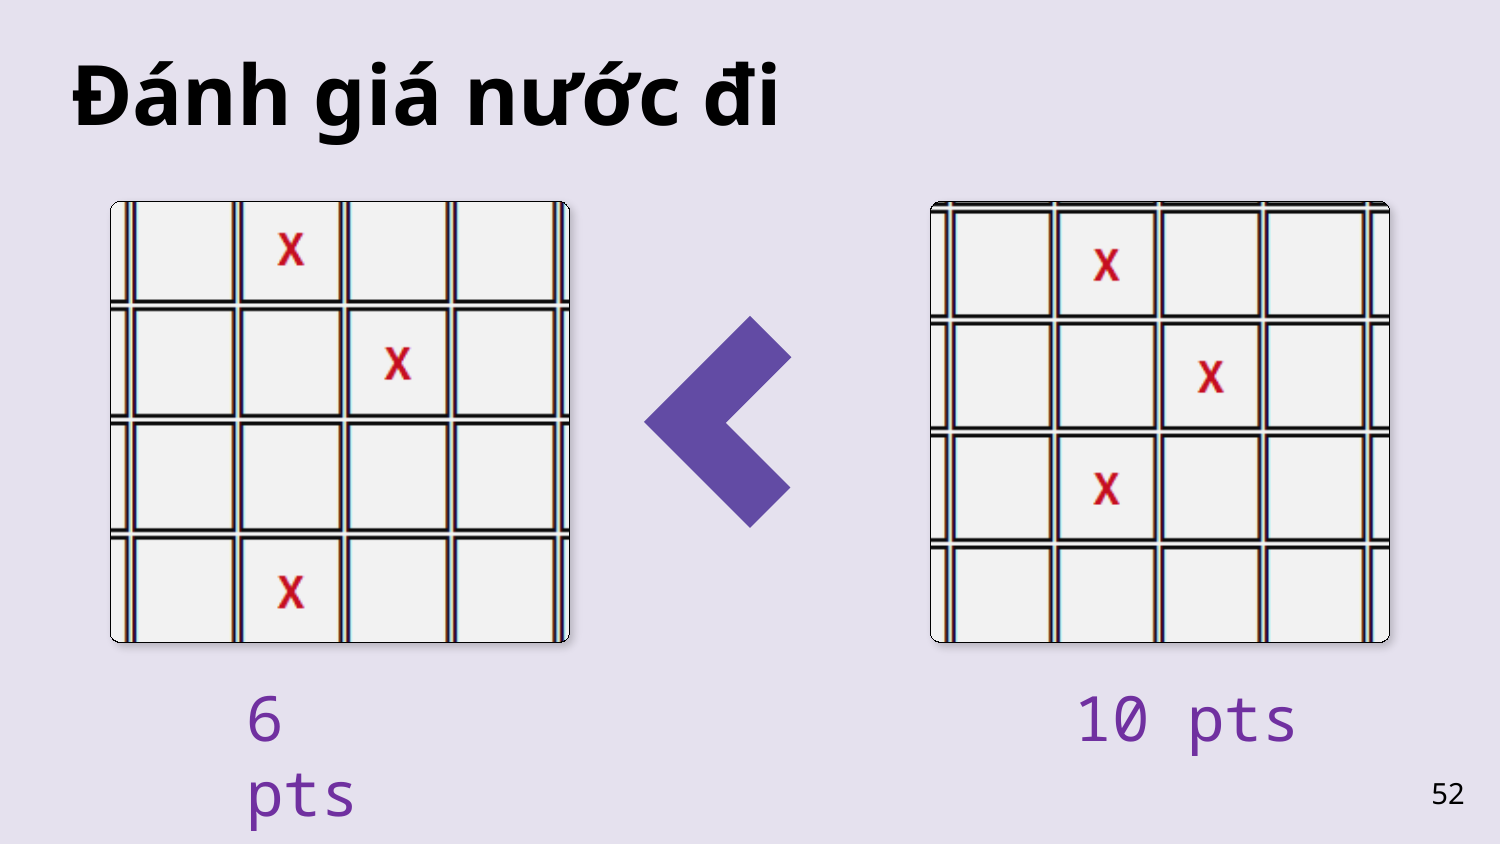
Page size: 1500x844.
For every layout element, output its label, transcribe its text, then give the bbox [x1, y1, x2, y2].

text_box Đánh giá nước đi [55, 23, 1344, 160]
slide_number 52 [1389, 762, 1480, 828]
picture [109, 201, 570, 643]
text_box 6 pts [231, 671, 448, 837]
picture [930, 201, 1391, 643]
text_box [641, 313, 794, 530]
text_box 10 pts [1059, 671, 1326, 762]
